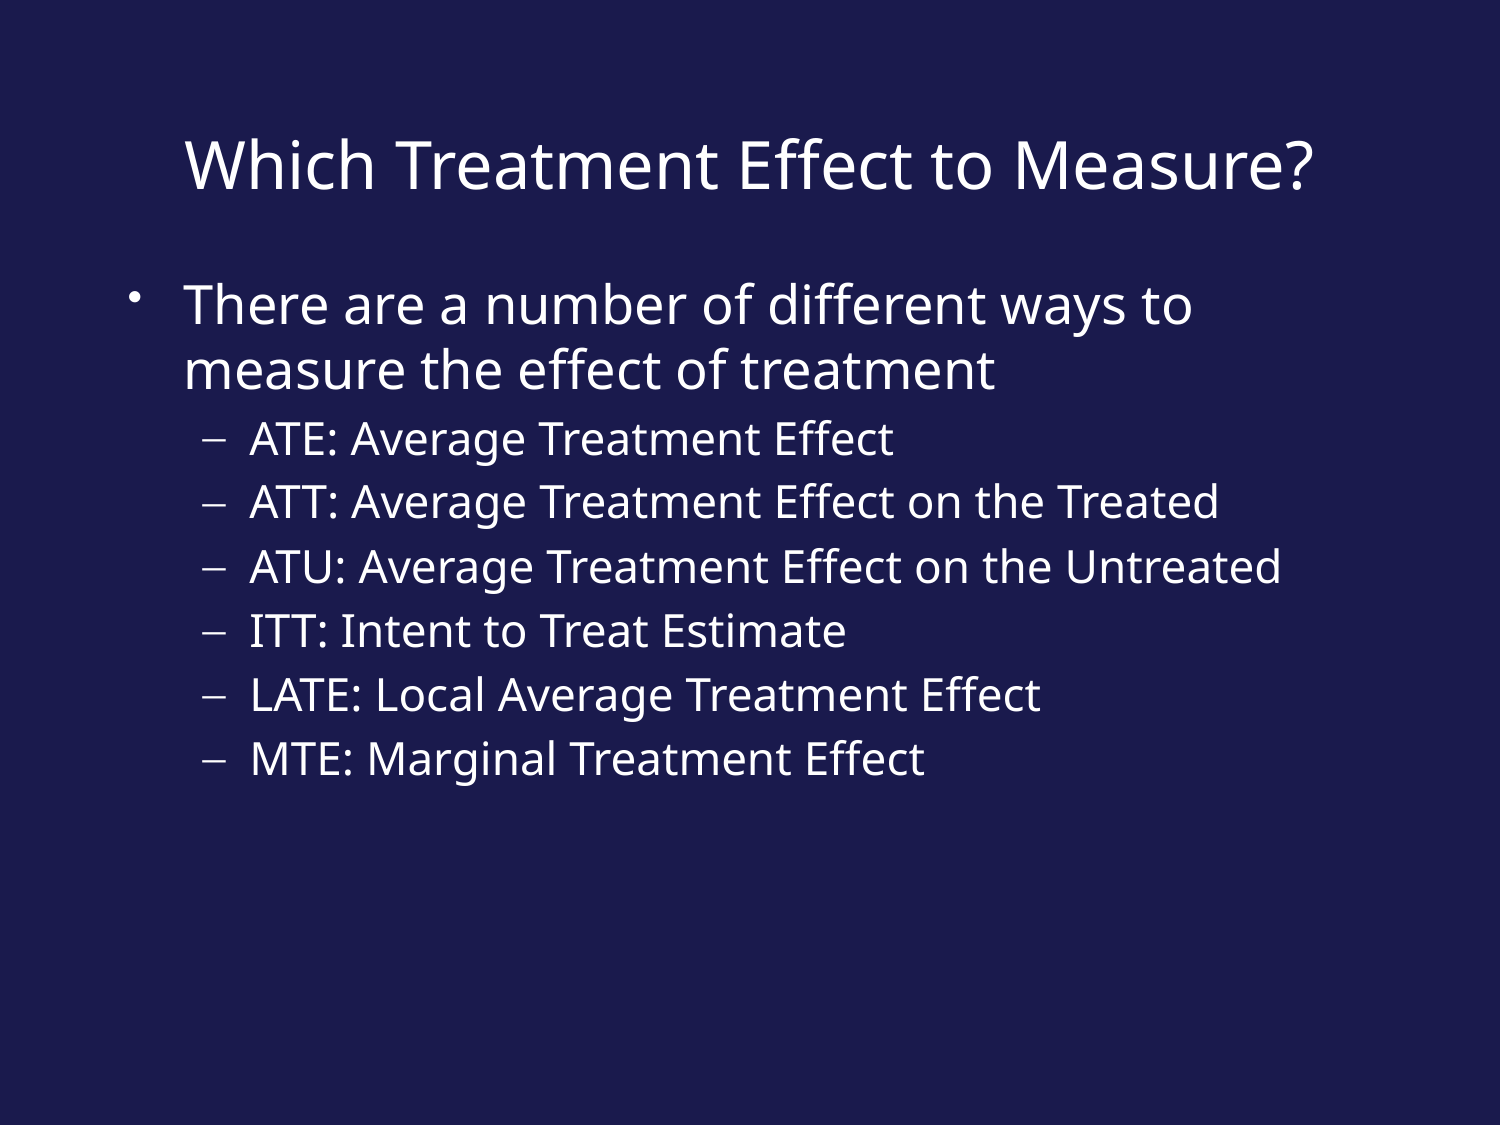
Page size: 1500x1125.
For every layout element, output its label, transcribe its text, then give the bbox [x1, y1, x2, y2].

title Which Treatment Effect to Measure? [112, 99, 1388, 225]
list There are a number of different ways to measure the effect of treatment ATE: Average Treatment Effect ATT: Average Treatment Effect on the Treated ATU: Average Treatment Effect on the Untreated ITT: Intent to Treat Estimate LATE: Local Average Treatment Effect MTE: Marginal Treatment Effect [112, 262, 1388, 913]
